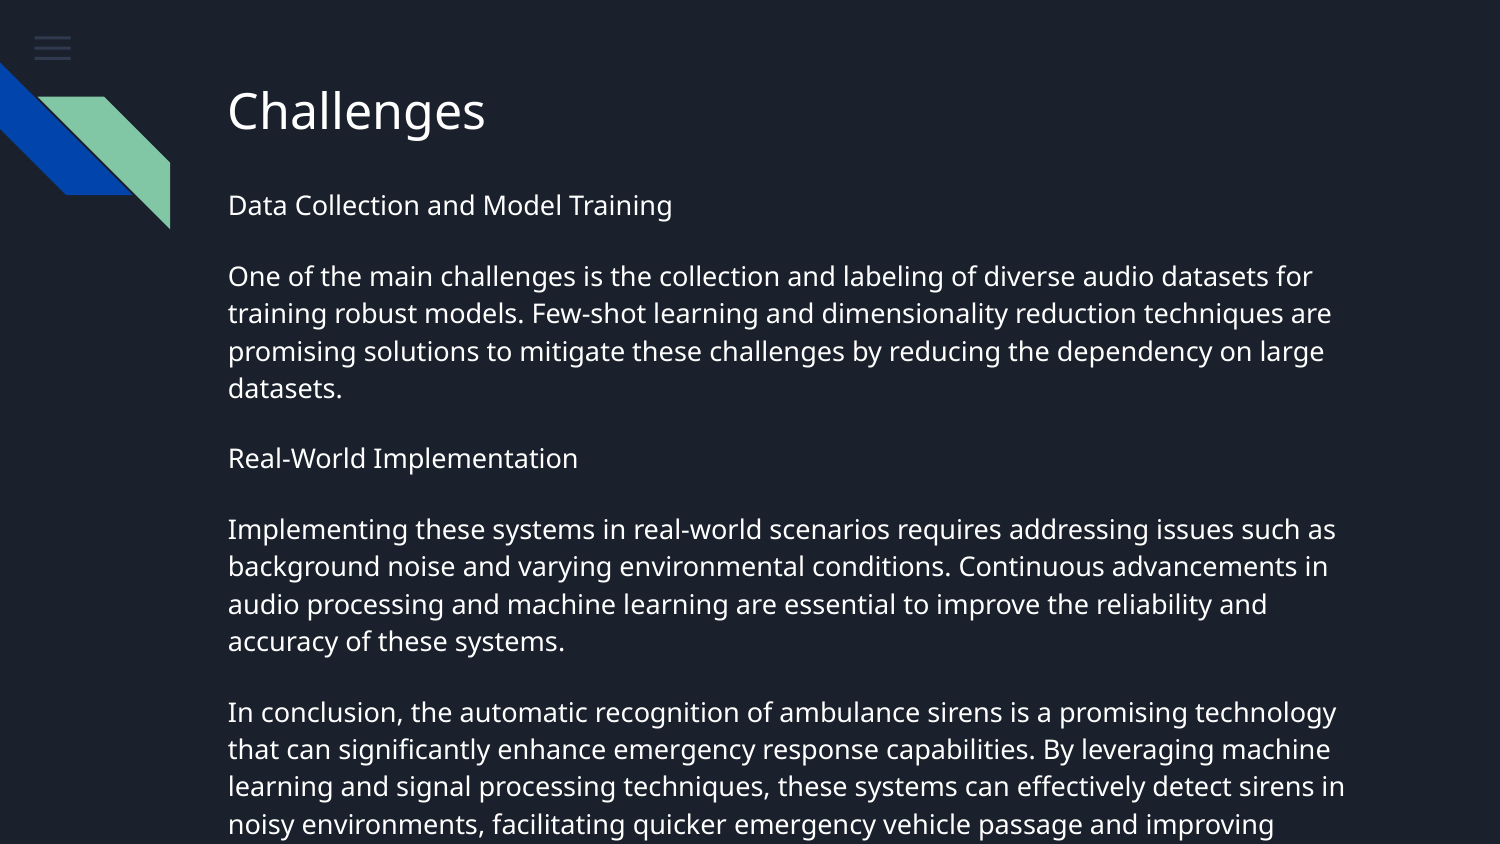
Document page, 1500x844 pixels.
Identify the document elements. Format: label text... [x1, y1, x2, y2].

title Challenges [212, 64, 1368, 168]
list Data Collection and Model Training One of the main challenges is the collection and labeling of diverse audio datasets for training robust models. Few-shot learning and dimensionality reduction techniques are promising solutions to mitigate these challenges by reducing the dependency on large datasets. Real-World Implementation Implementing these systems in real-world scenarios requires addressing issues such as background noise and varying environmental conditions. Continuous advancements in audio processing and machine learning are essential to improve the reliability and accuracy of these systems. In conclusion, the automatic recognition of ambulance sirens is a promising technology that can significantly enhance emergency response capabilities. By leveraging machine learning and signal processing techniques, these systems can effectively detect sirens in noisy environments, facilitating quicker emergency vehicle passage and improving public safety. [212, 168, 1368, 647]
